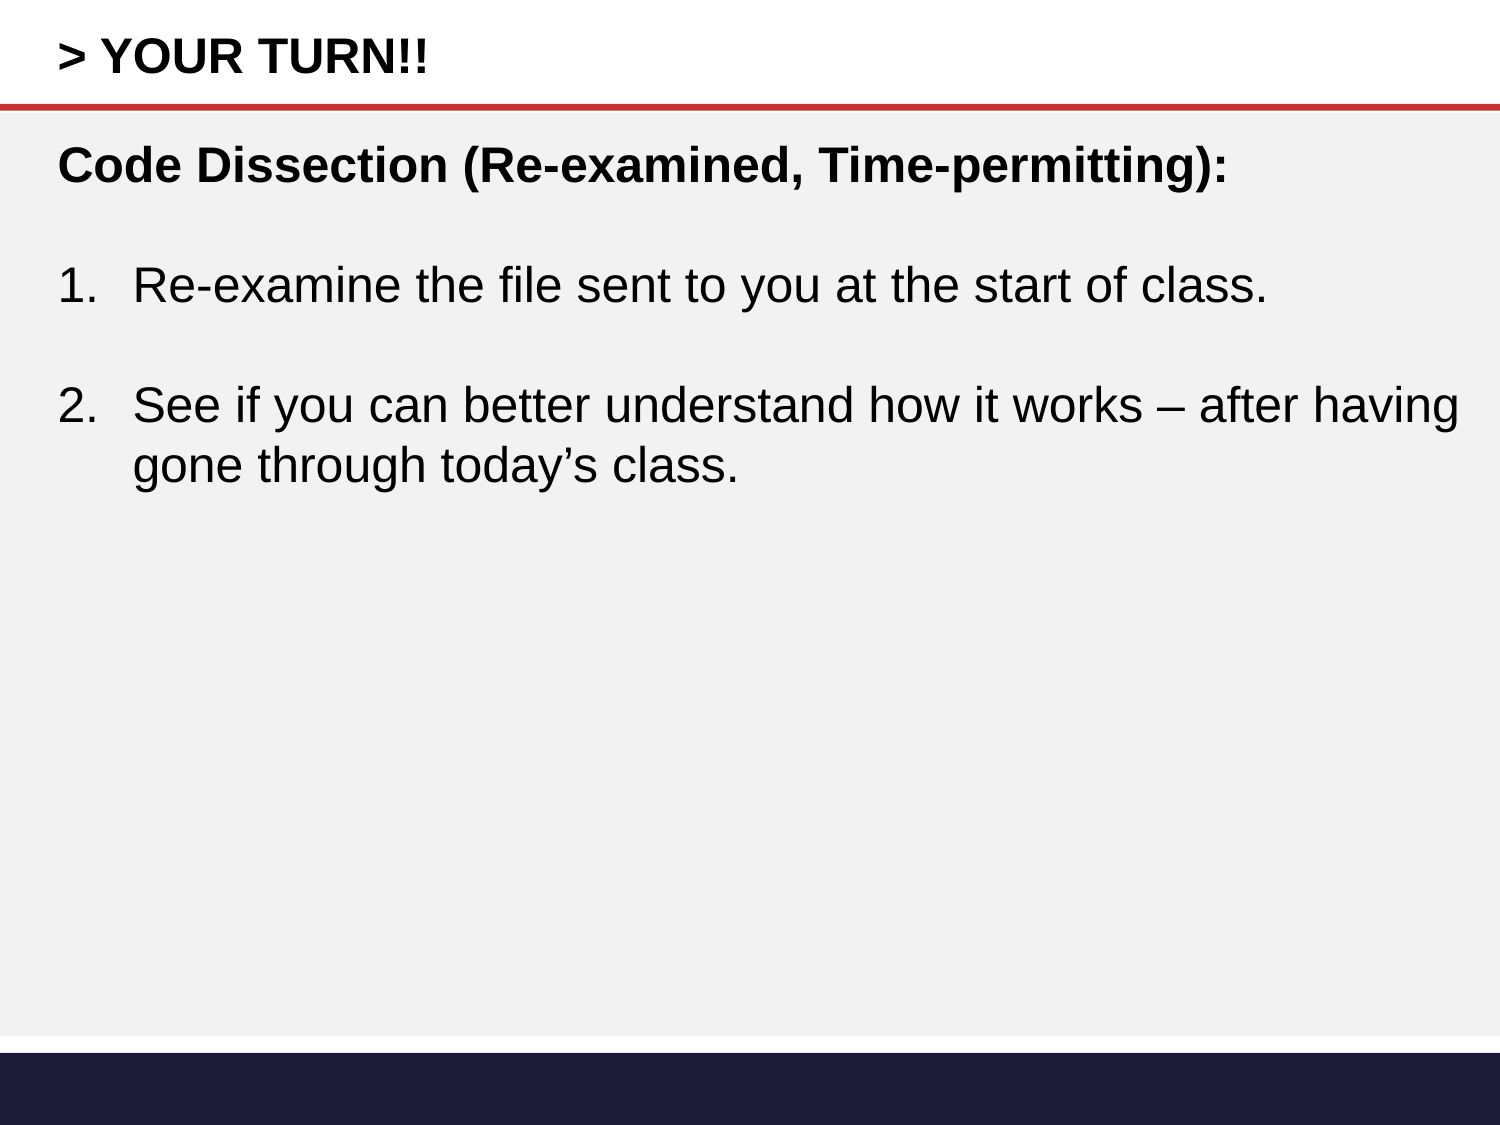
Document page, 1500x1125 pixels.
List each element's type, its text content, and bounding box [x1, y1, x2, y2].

text_box [0, 113, 1500, 1037]
text_box Code Dissection (Re-examined, Time-permitting): Re-examine the file sent to you at the start of class. See if you can better understand how it works – after having gone through today’s class. [49, 124, 1475, 500]
text_box > YOUR TURN!! [50, 16, 913, 91]
